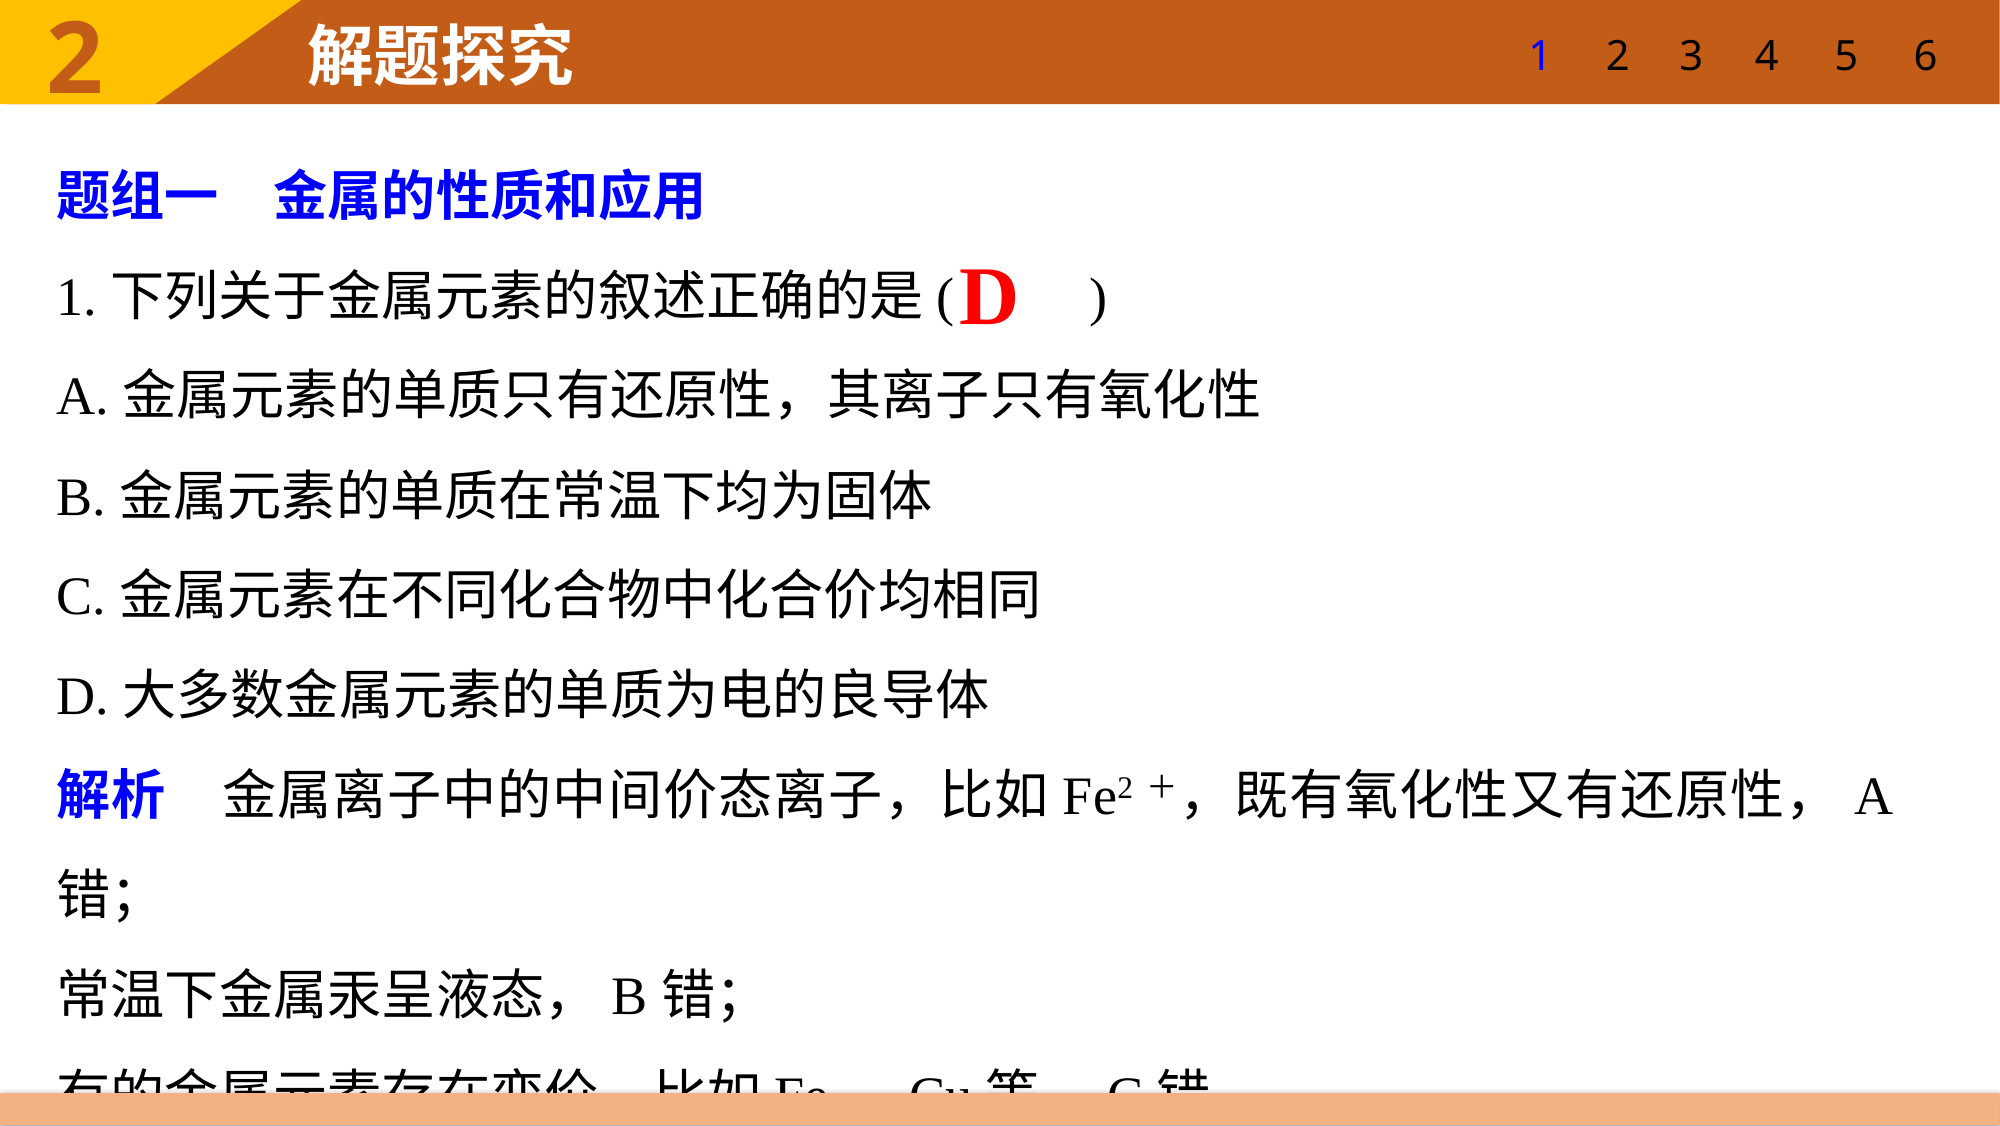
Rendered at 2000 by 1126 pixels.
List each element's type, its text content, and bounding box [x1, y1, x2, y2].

text_box D [944, 233, 1035, 349]
text_box [0, 1092, 2000, 1126]
text_box 题组一 金属的性质和应用 1.下列关于金属元素的叙述正确的是( ) A.金属元素的单质只有还原性，其离子只有氧化性 B.金属元素的单质在常温下均为固体 C.金属元素在不同化合物中化合价均相同 D.大多数金属元素的单质为电的良导体 解析 金属离子中的中间价态离子，比如Fe2＋，既有氧化性又有还原性，A错； 常温下金属汞呈液态，B错； 有的金属元素存在变价，比如Fe、Cu等，C错。 [41, 118, 1922, 1091]
text_box 2 [1587, 6, 1649, 101]
text_box 1 [1507, 6, 1573, 101]
text_box 6 [1893, 6, 1959, 101]
text_box 4 [1734, 6, 1800, 101]
text_box 3 [1662, 6, 1720, 101]
text_box 5 [1813, 6, 1879, 101]
